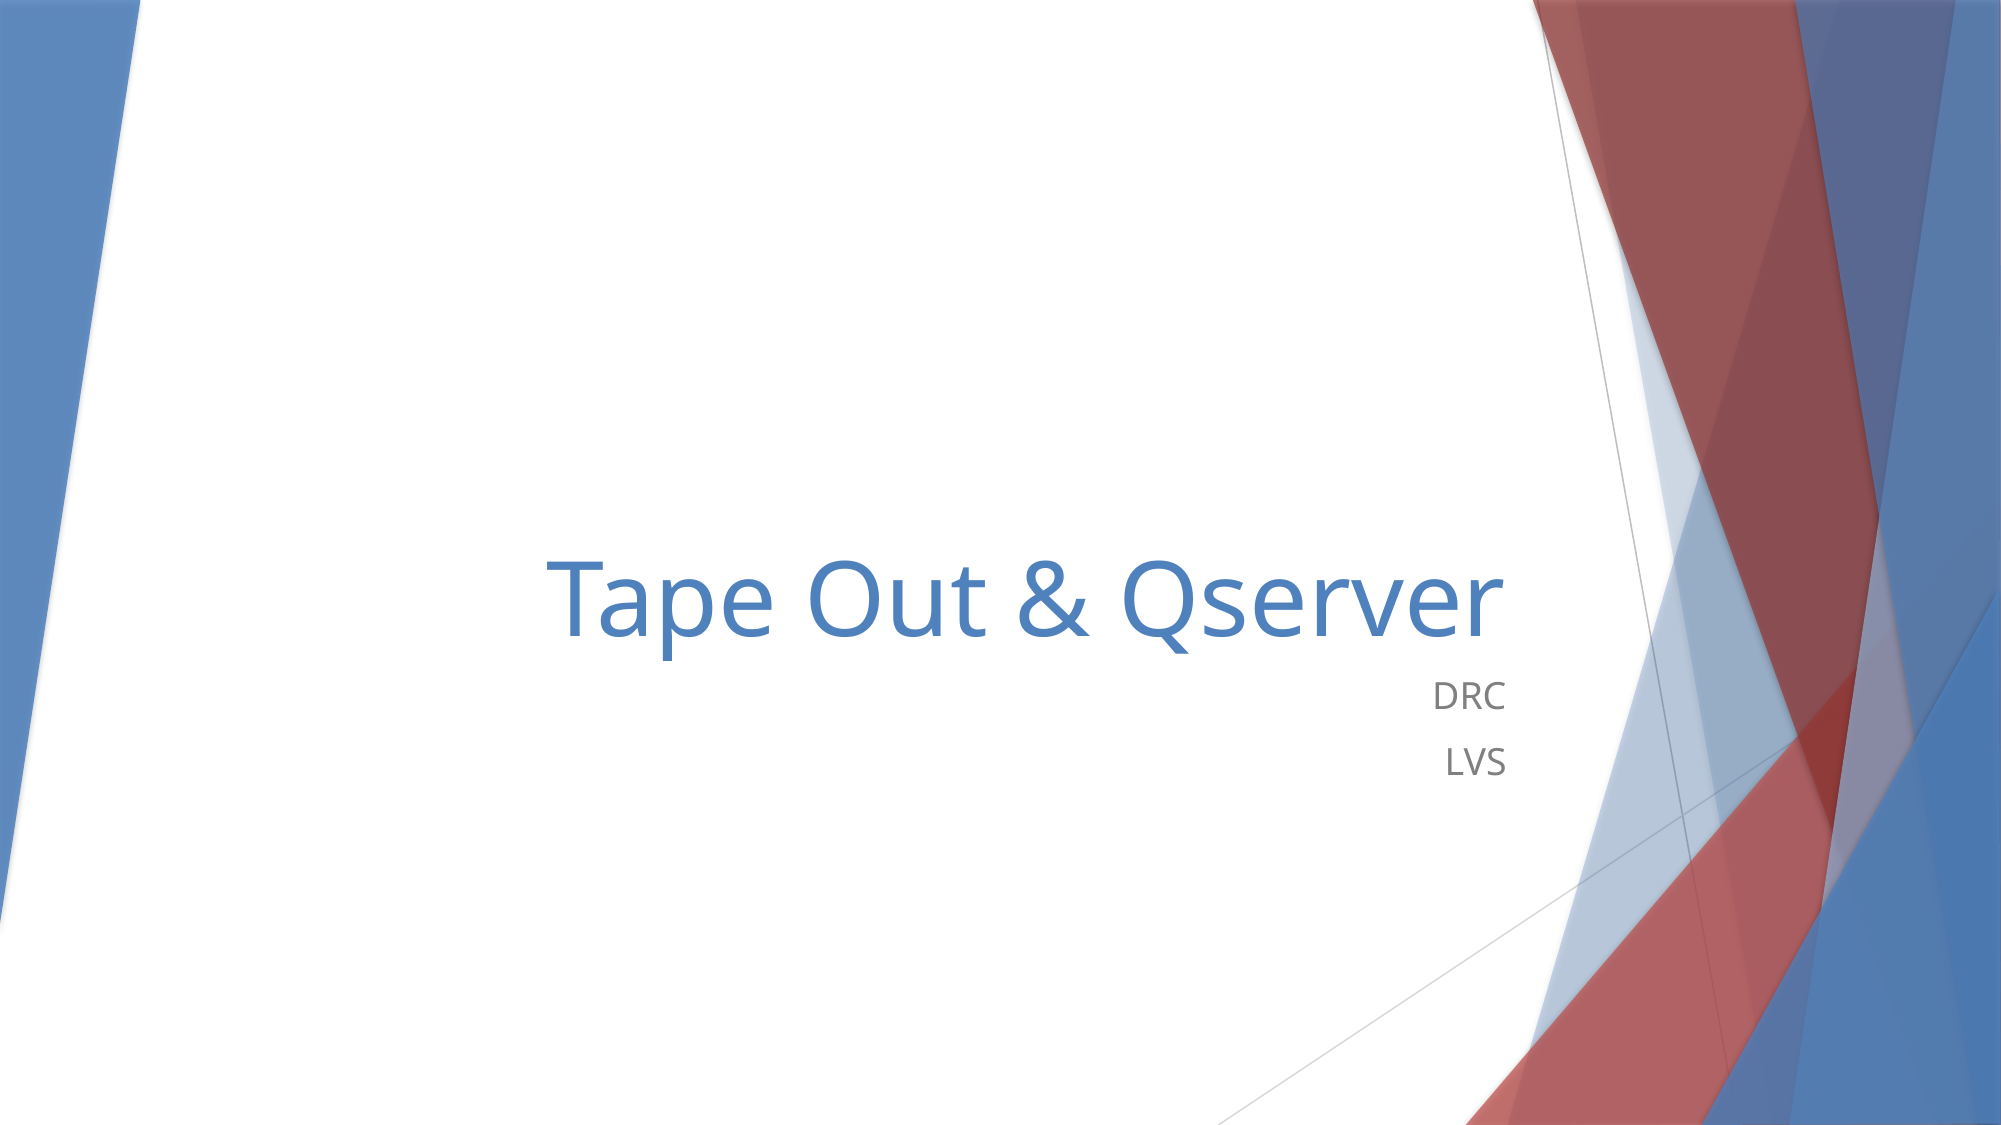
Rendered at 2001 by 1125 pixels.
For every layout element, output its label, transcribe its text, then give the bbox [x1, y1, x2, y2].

title Tape Out & Qserver [247, 394, 1522, 664]
subtitle DRC LVS [247, 664, 1522, 845]
